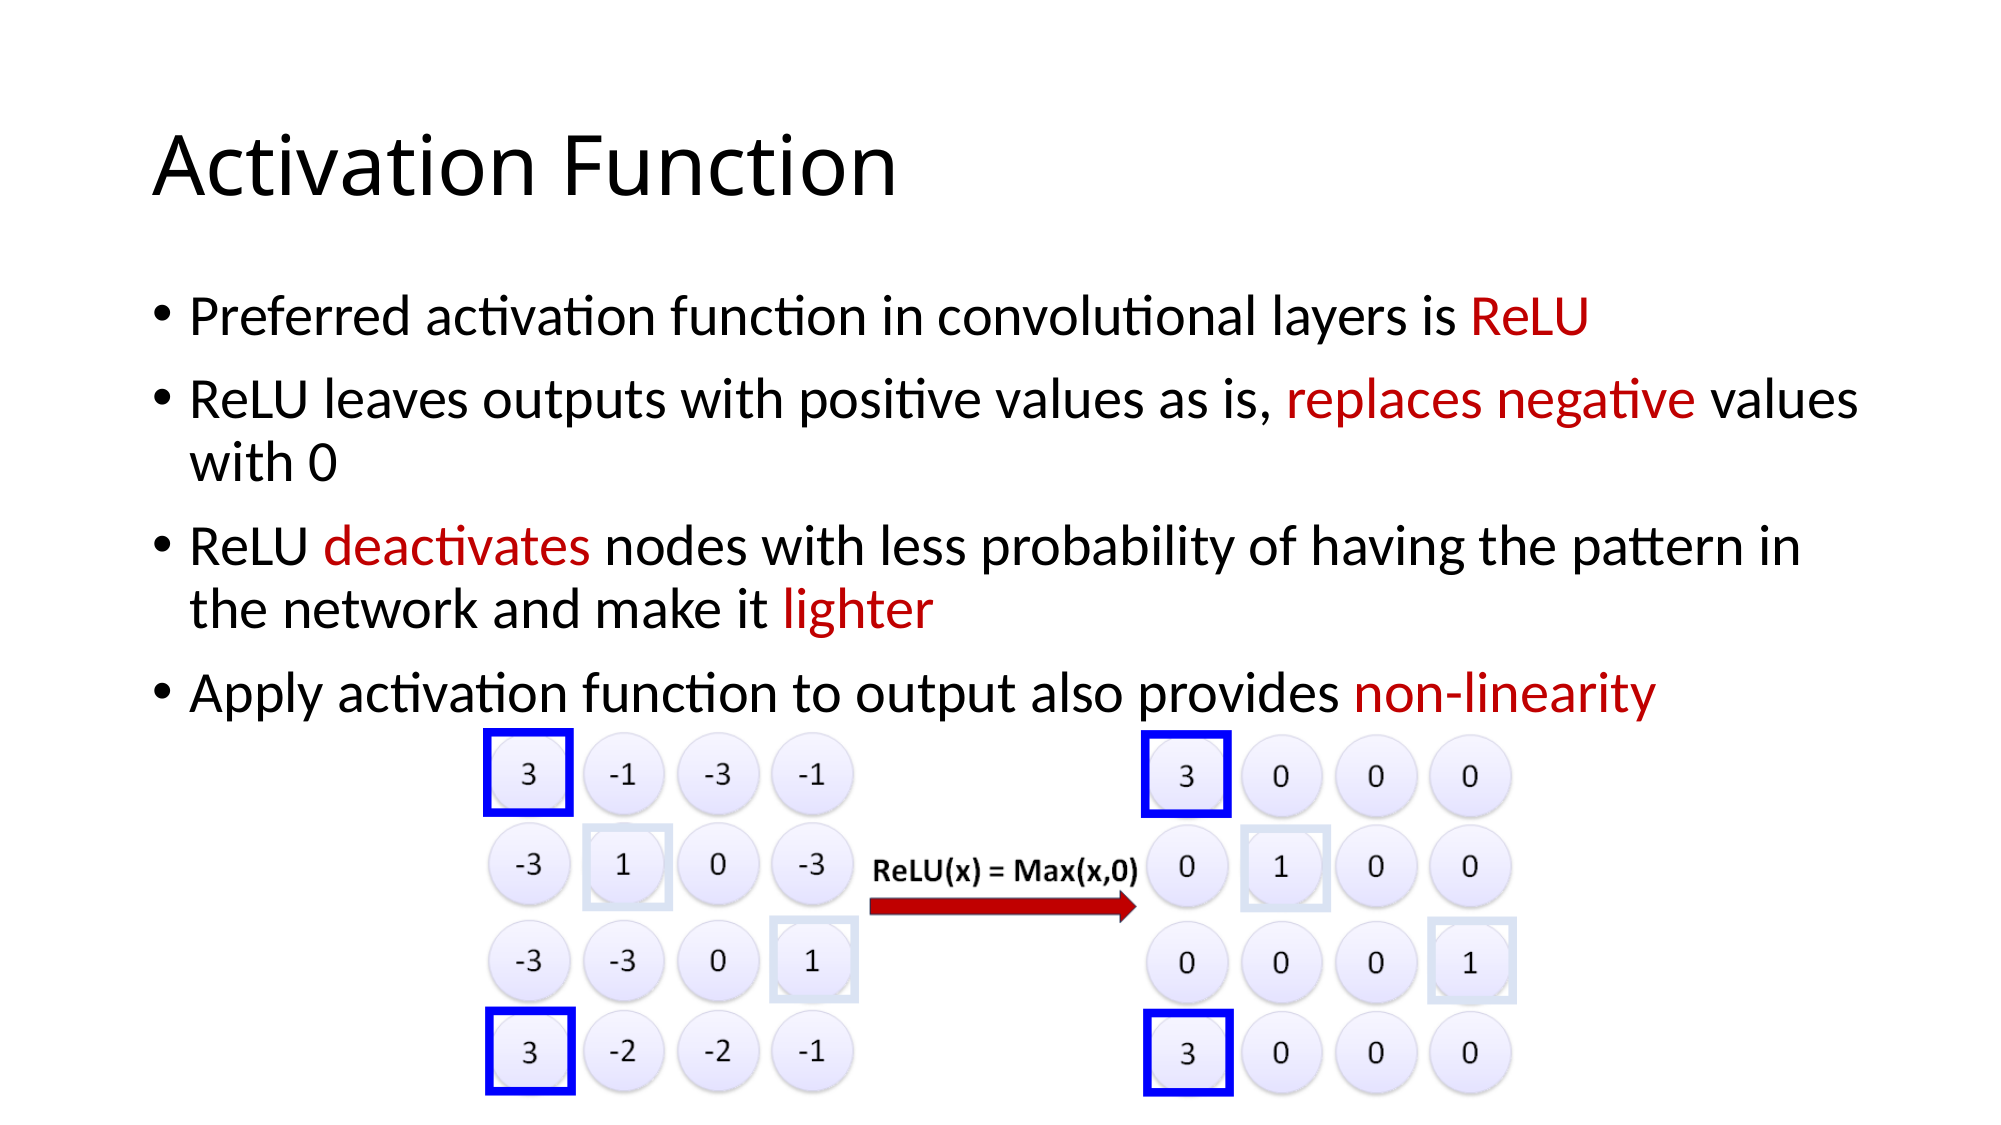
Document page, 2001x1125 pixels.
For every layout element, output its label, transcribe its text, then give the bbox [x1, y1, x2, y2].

title Activation Function [137, 59, 1863, 277]
picture [483, 728, 1517, 1102]
list Preferred activation function in convolutional layers is ReLU ReLU leaves outputs with positive values as is, replaces negative values with 0 ReLU deactivates nodes with less probability of having the pattern in the network and make it lighter Apply activation function to output also provides non-linearity [137, 277, 1883, 992]
